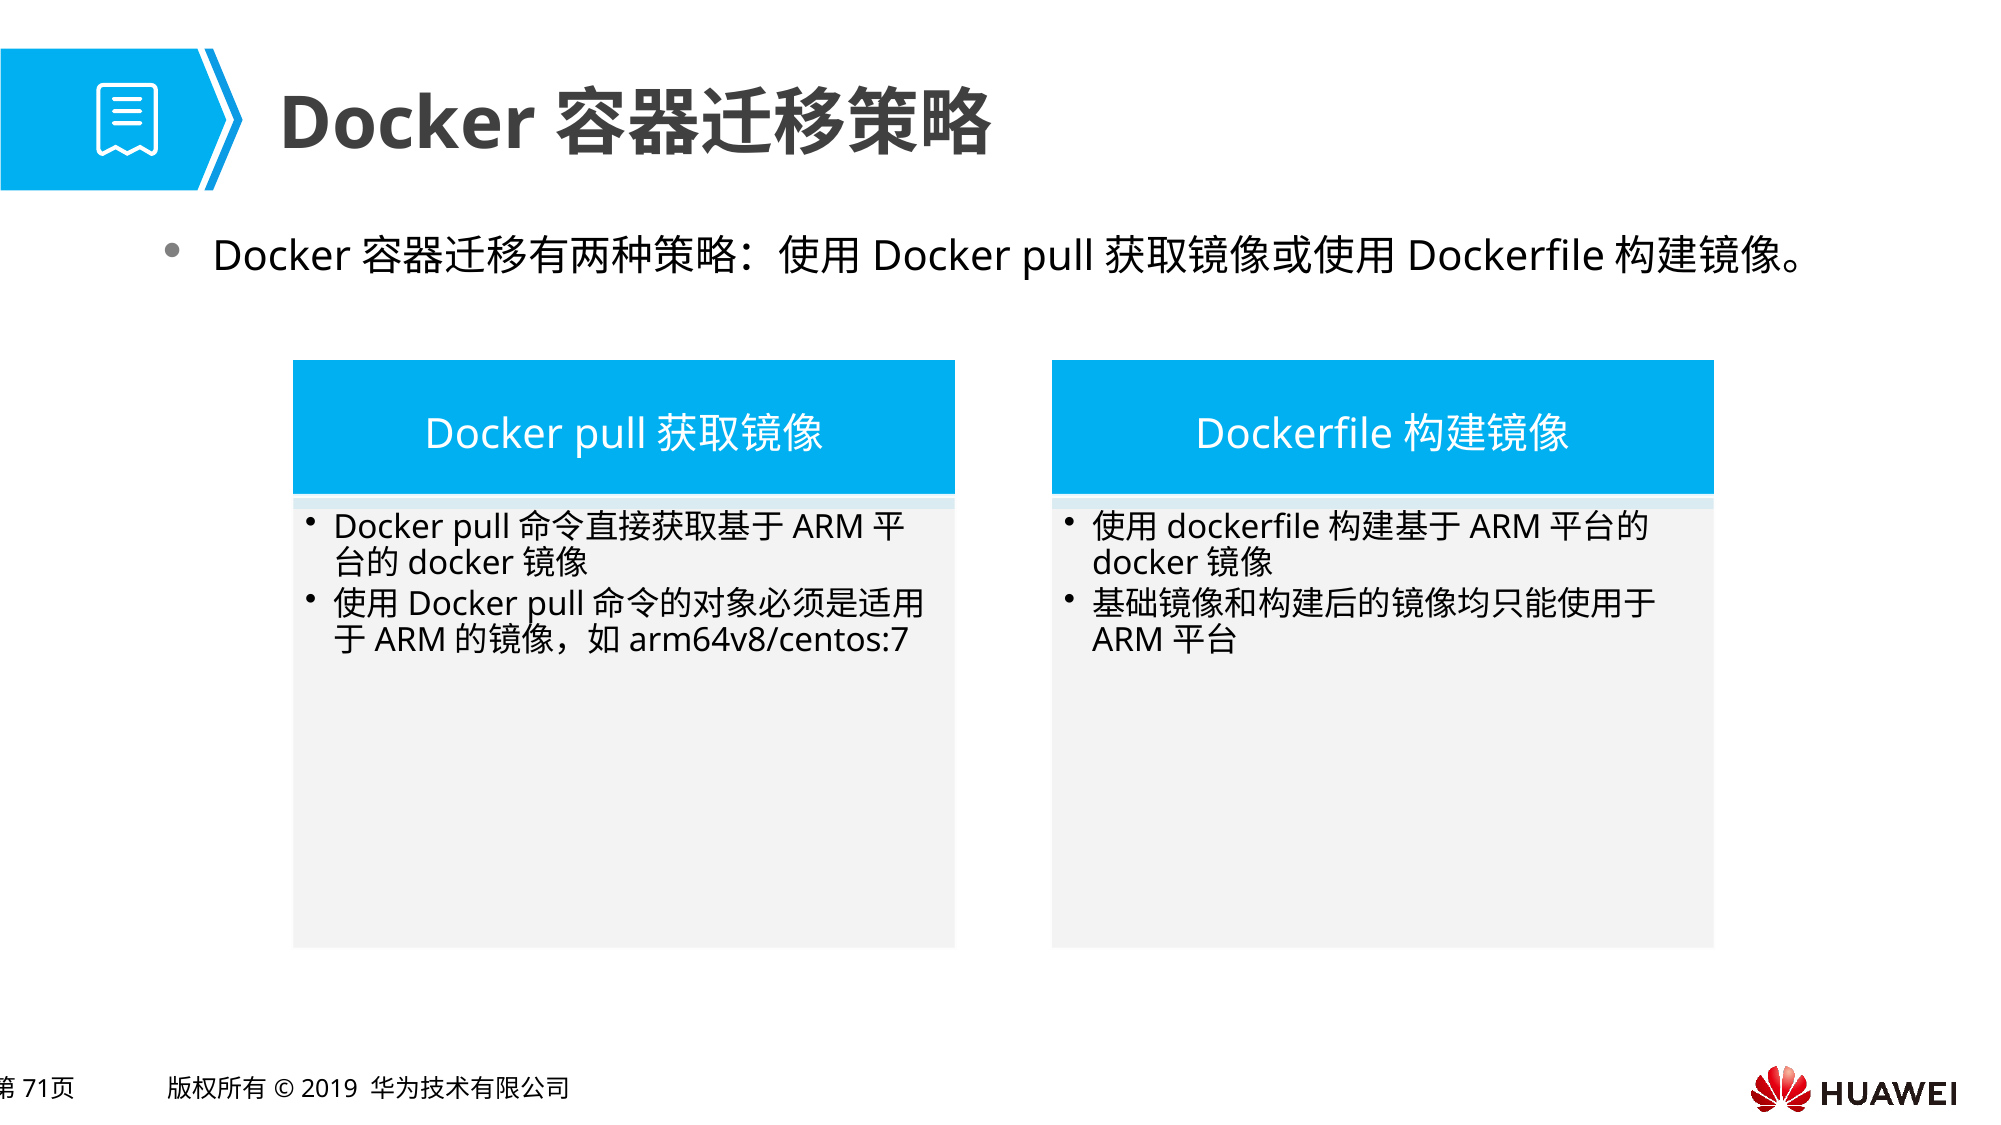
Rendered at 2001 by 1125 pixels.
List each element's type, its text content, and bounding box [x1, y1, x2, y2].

picture [1751, 1066, 1956, 1112]
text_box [290, 314, 1717, 994]
title Docker容器迁移策略 [261, 67, 1875, 173]
list Docker容器迁移有两种策略：使用Docker pull获取镜像或使用Dockerfile构建镜像。 [149, 202, 1883, 971]
